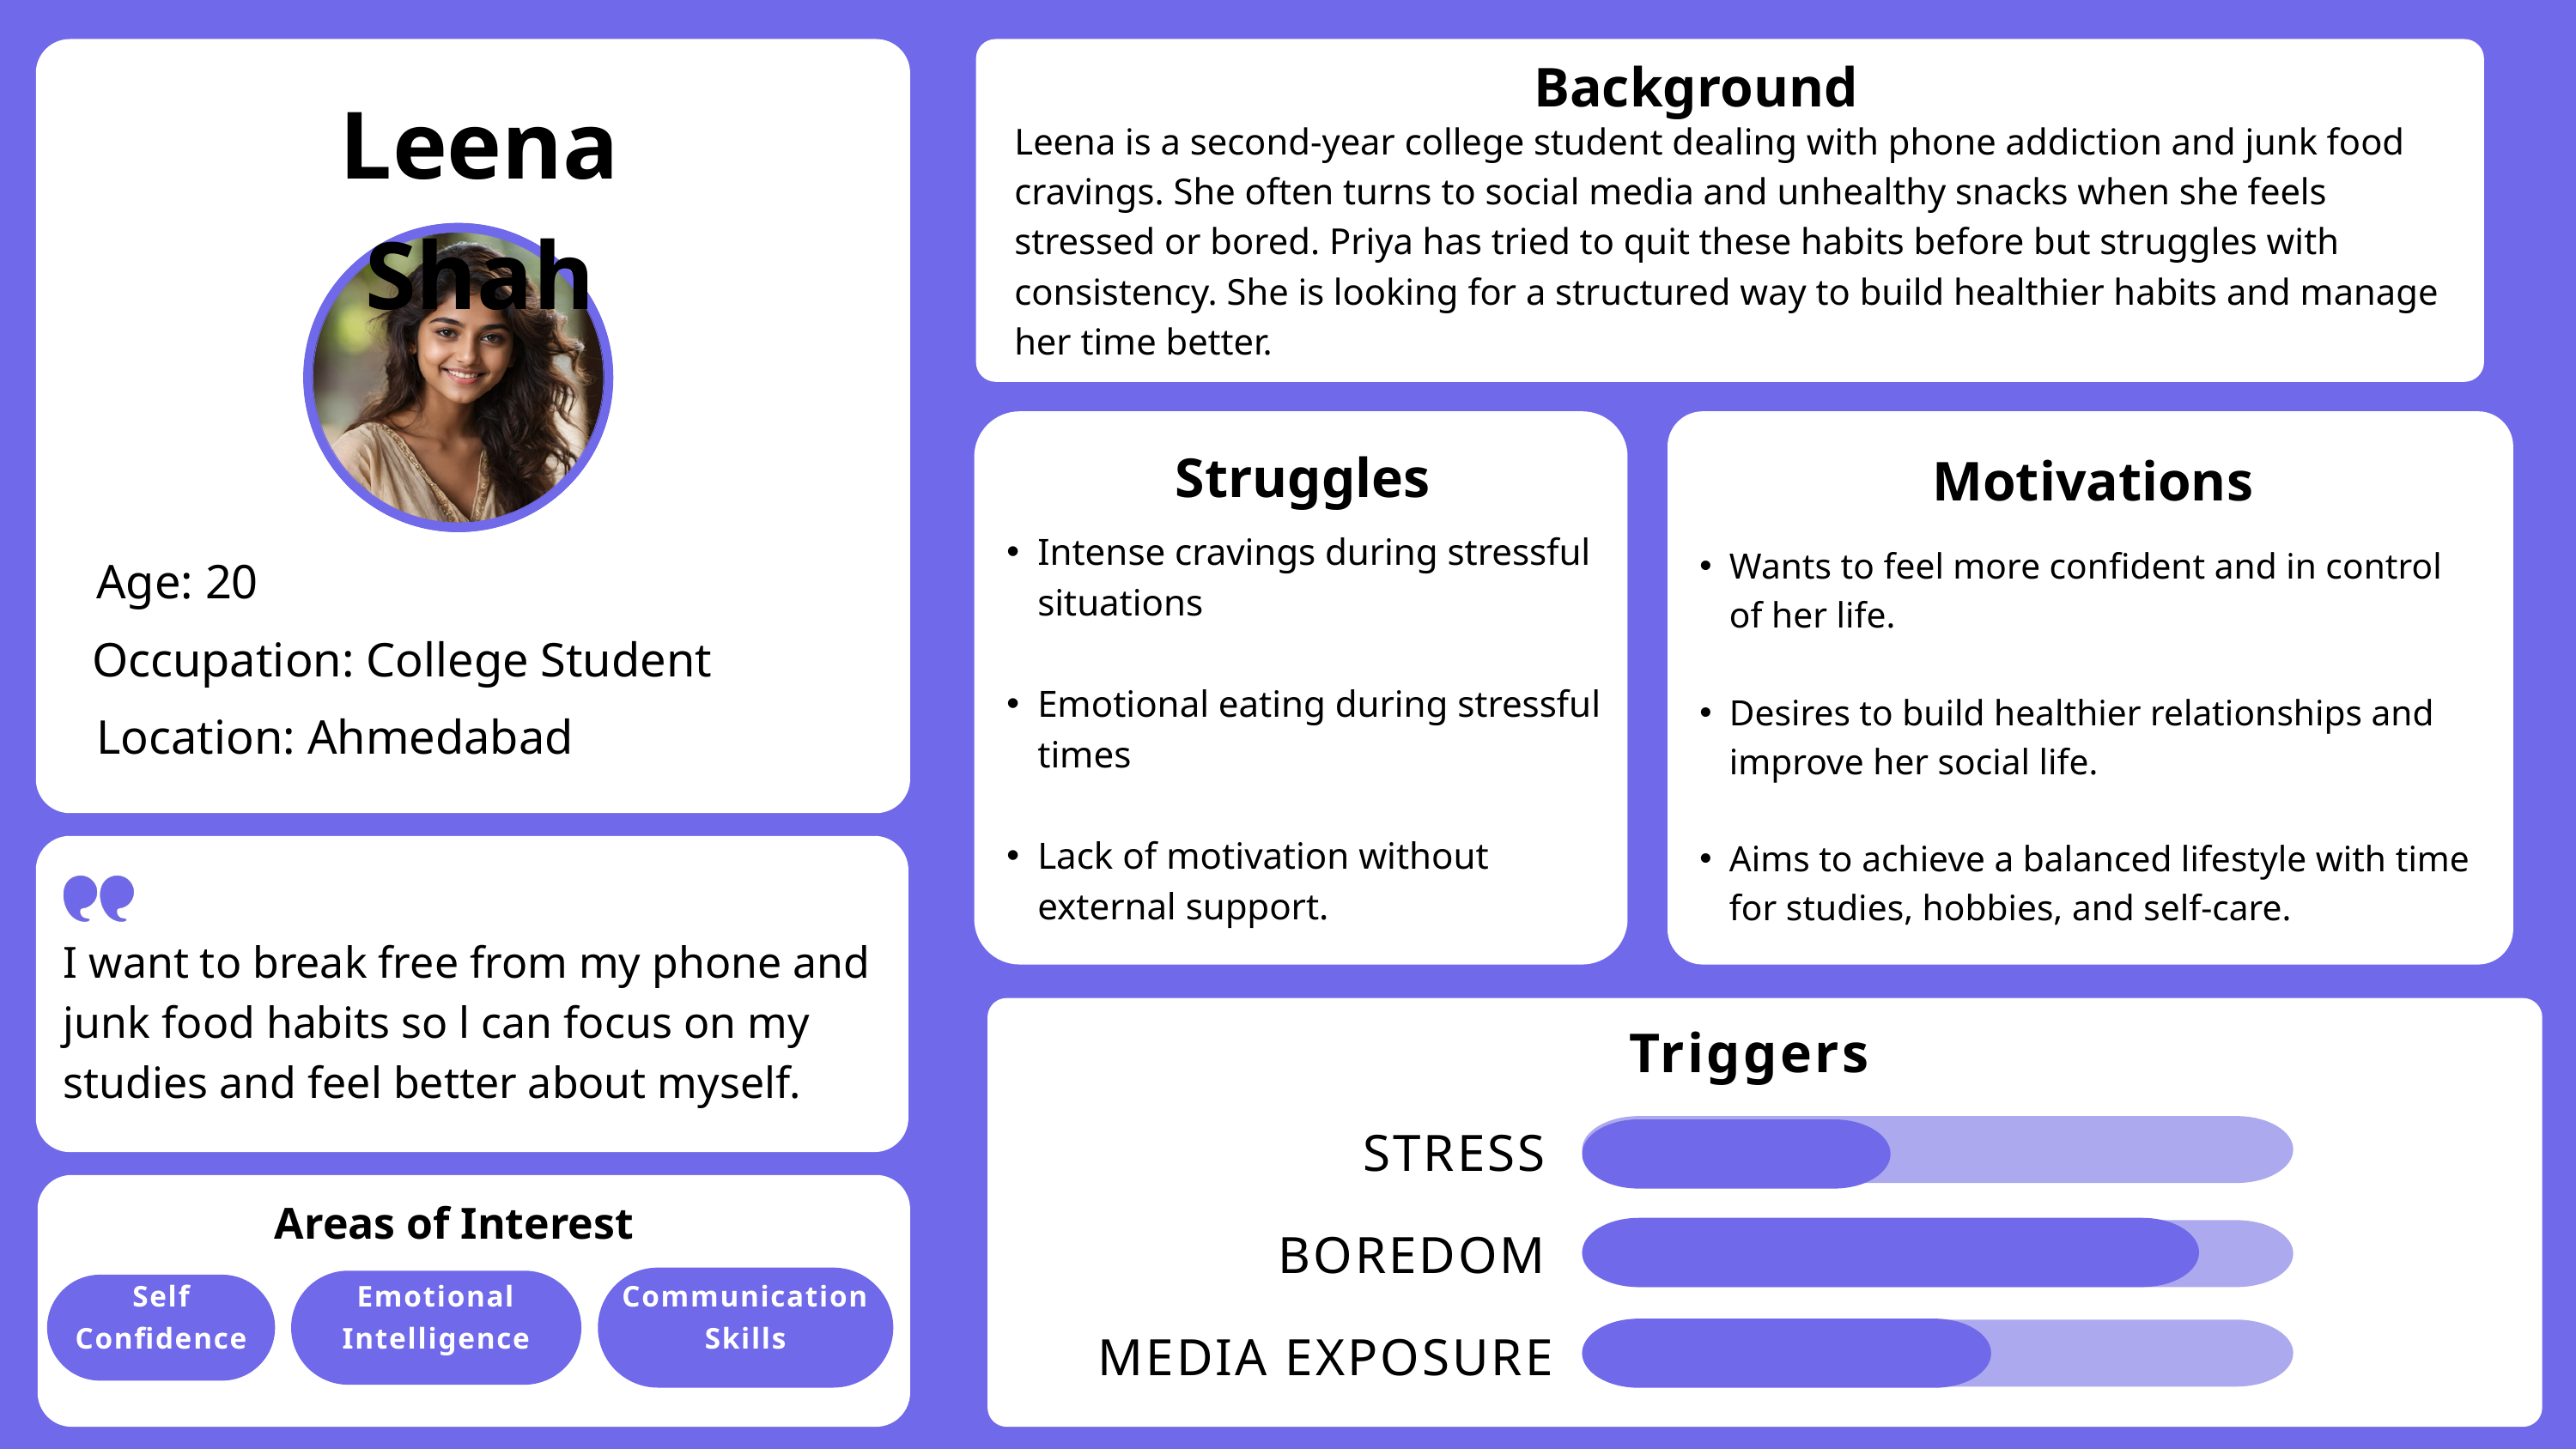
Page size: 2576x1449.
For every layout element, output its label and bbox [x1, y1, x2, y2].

text_box [1994, 1319, 2293, 1387]
text_box [1582, 1217, 2200, 1288]
text_box [987, 997, 2543, 1428]
text_box [46, 1274, 276, 1381]
text_box [1667, 410, 2514, 965]
text_box [35, 39, 911, 814]
text_box [290, 1270, 582, 1385]
text_box [597, 1267, 894, 1388]
text_box [974, 410, 1628, 965]
text_box [37, 1174, 911, 1428]
text_box [975, 39, 2485, 383]
text_box [1582, 1318, 1992, 1388]
text_box [303, 222, 614, 533]
text_box [2202, 1220, 2293, 1288]
text_box [1582, 1119, 1891, 1189]
text_box [35, 835, 909, 1153]
text_box [1582, 1115, 2293, 1184]
